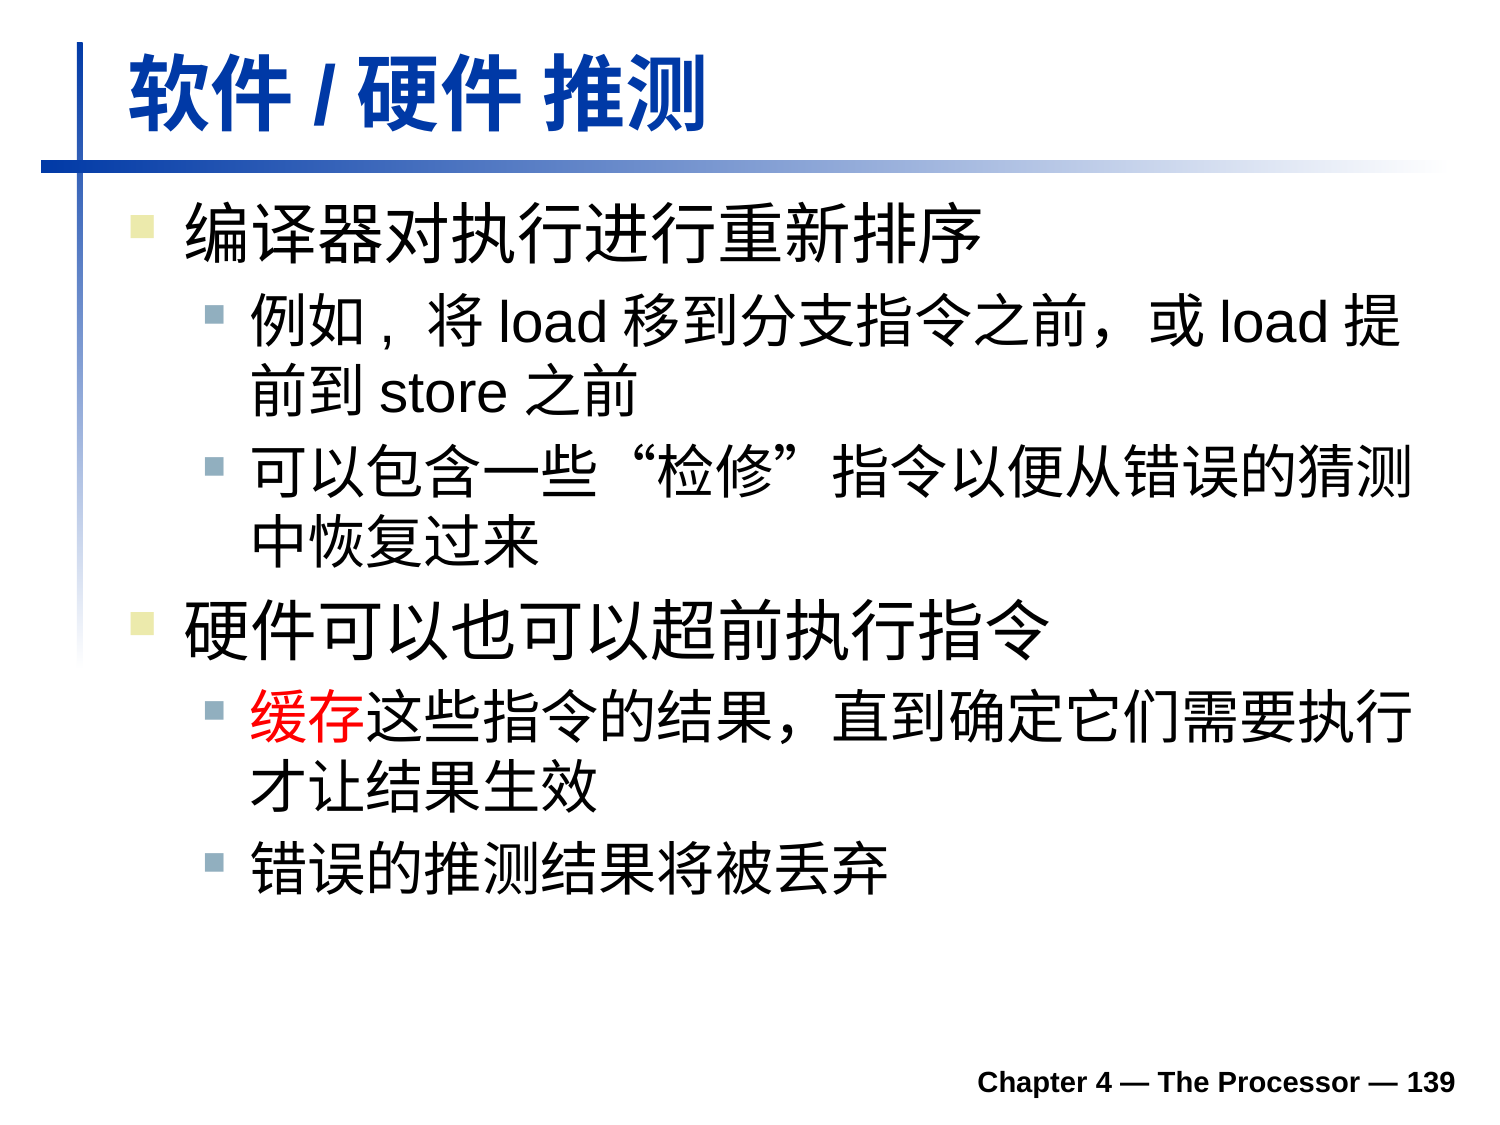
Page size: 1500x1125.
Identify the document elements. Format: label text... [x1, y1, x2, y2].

list 编译器对执行进行重新排序 例如, 将load移到分支指令之前，或load提前到store之前 可以包含一些“检修”指令以便从错误的猜测中恢复过来 硬件可以也可以超前执行指令 缓存这些指令的结果，直到确定它们需要执行才让结果生效 错误的推测结果将被丢弃 [112, 184, 1469, 1024]
title 软件/硬件 推测 [112, 32, 1468, 149]
footer Chapter 4 — The Processor — 139 [277, 1046, 1471, 1106]
